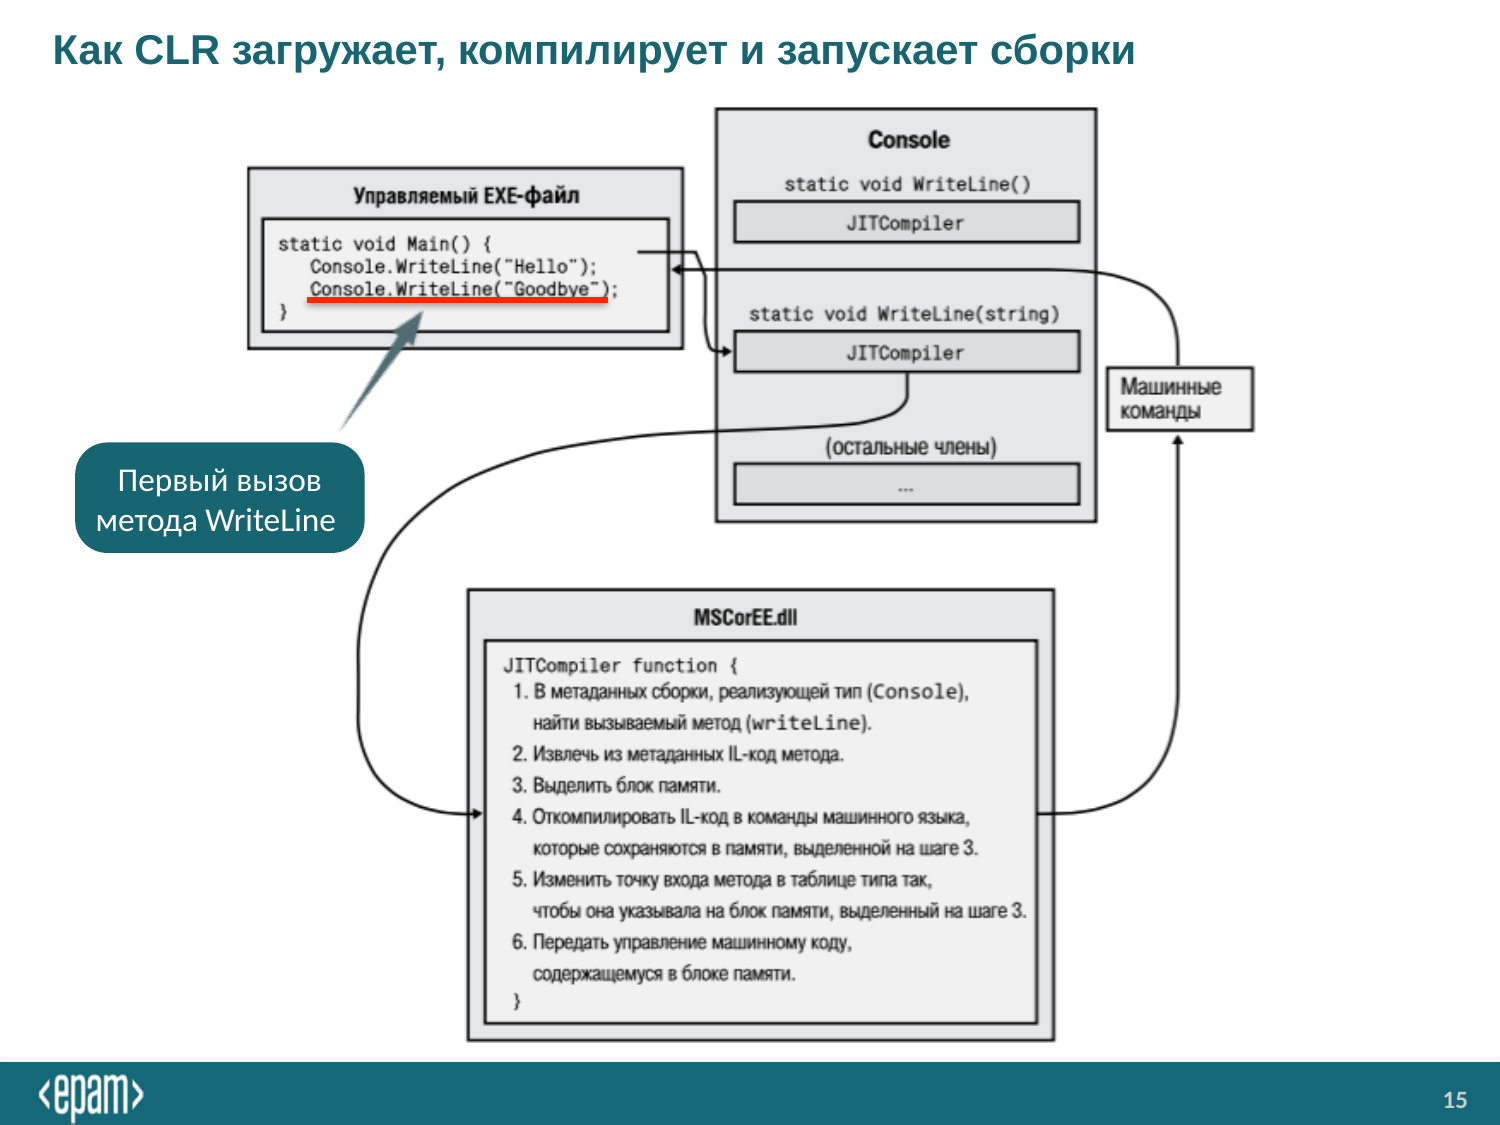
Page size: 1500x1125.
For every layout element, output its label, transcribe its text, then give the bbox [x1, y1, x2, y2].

picture [210, 94, 1290, 1055]
title Как CLR загружает, компилирует и запускает сборки [0, 0, 1500, 95]
picture [38, 1074, 144, 1125]
text_box Первый вызов метода WriteLine [76, 443, 205, 552]
